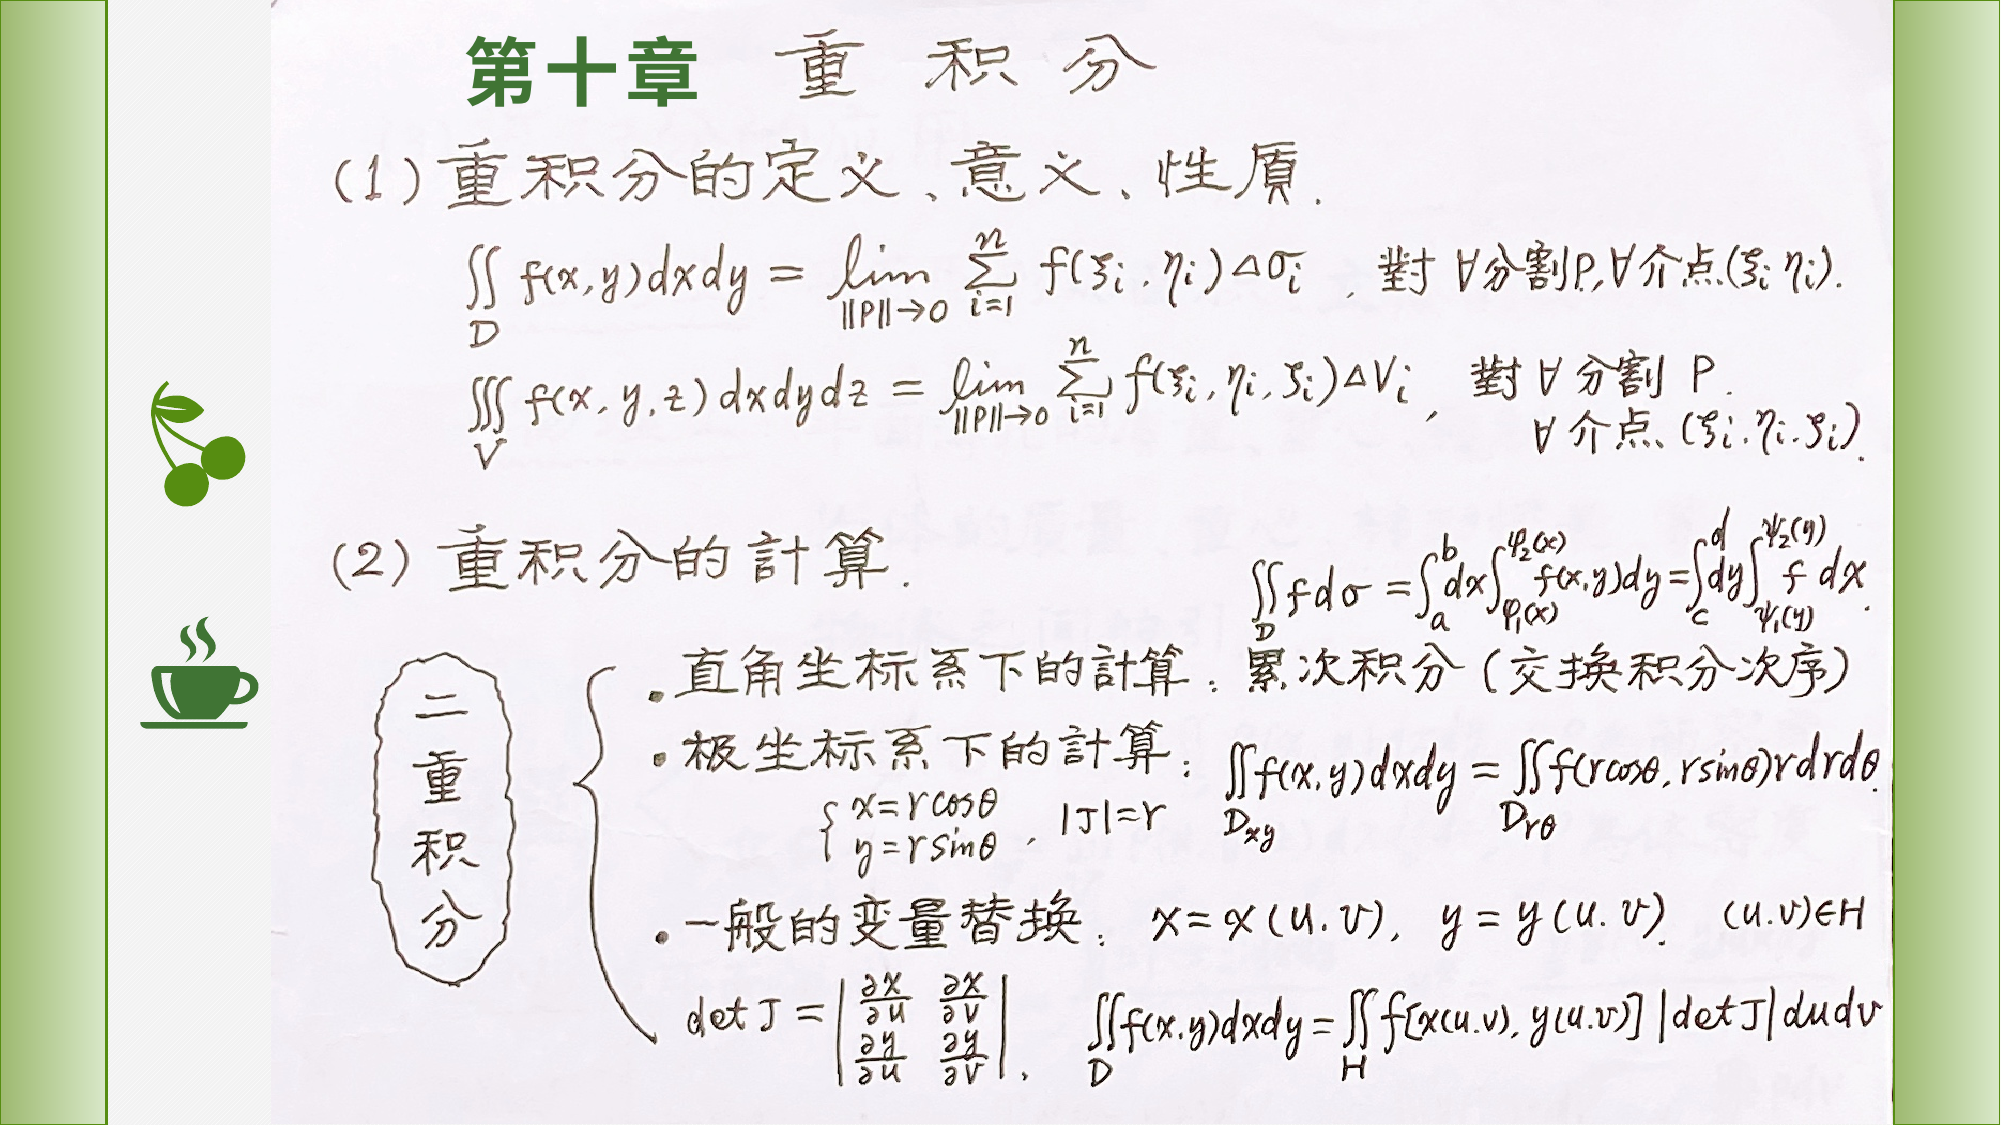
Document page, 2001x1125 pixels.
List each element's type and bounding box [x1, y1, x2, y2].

picture [271, 0, 1905, 1124]
text_box [137, 382, 259, 729]
text_box [1893, 0, 2000, 1125]
text_box [0, 0, 108, 1125]
